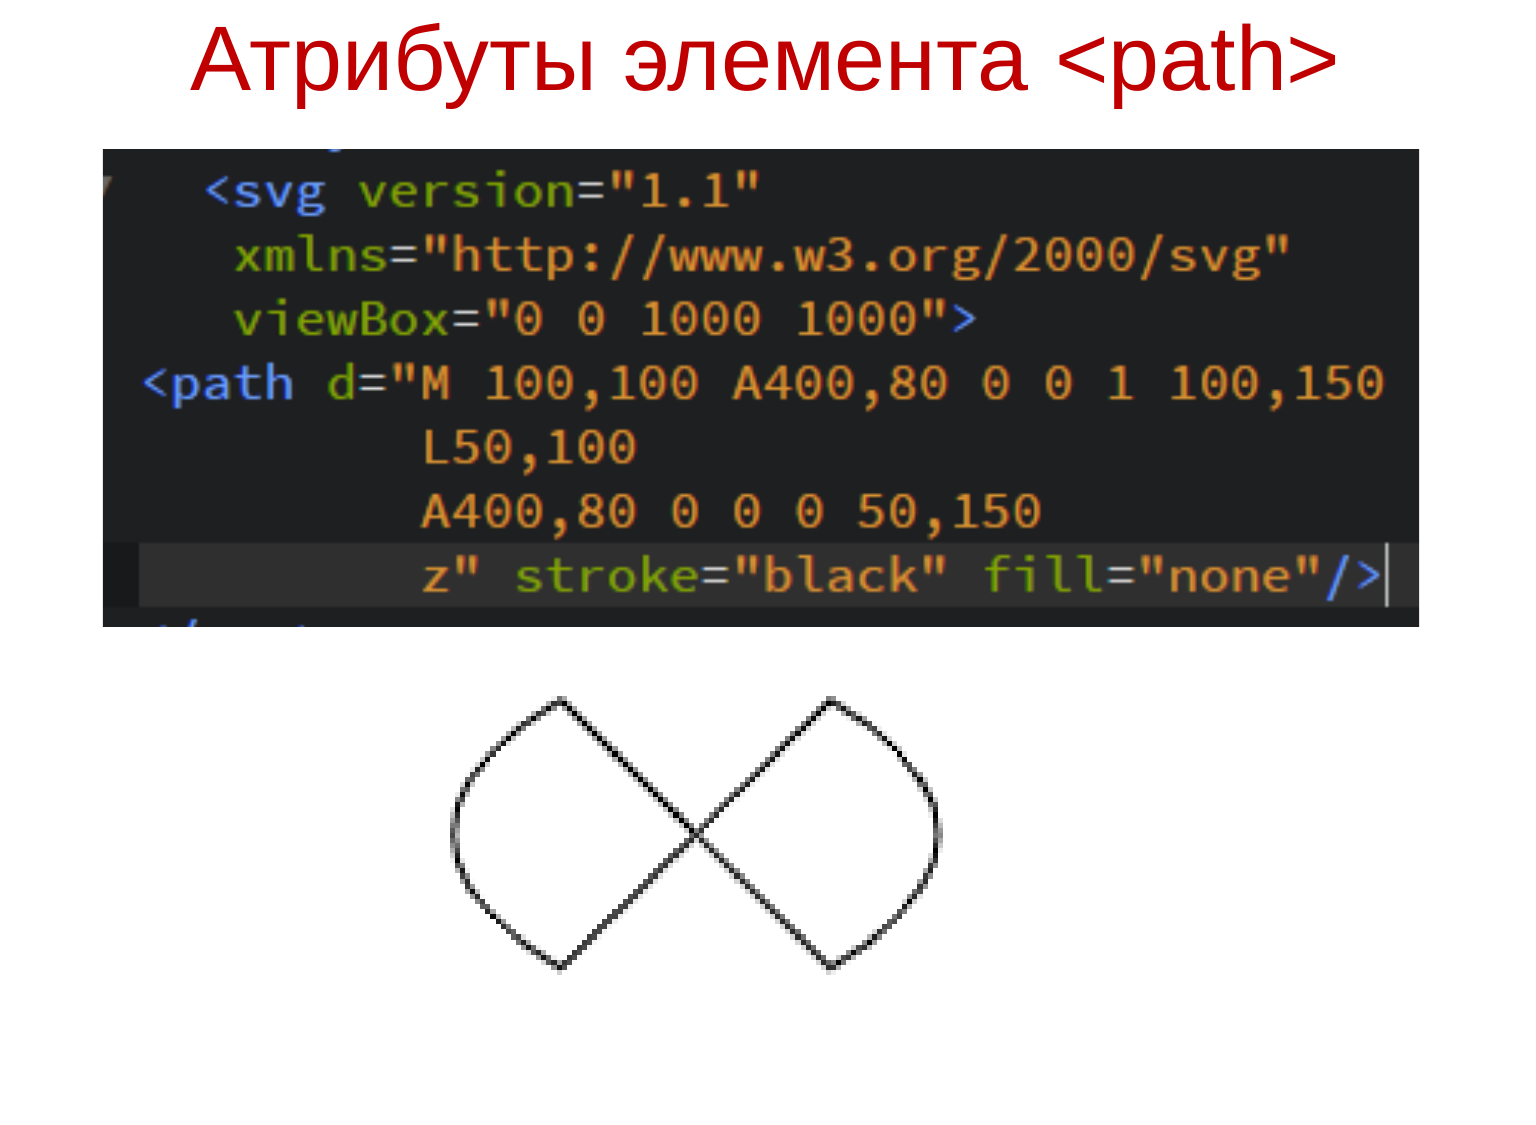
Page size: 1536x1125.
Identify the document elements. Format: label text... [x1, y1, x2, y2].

picture [102, 148, 1420, 628]
title Атрибуты элемента <path> [74, 0, 1457, 148]
picture [389, 668, 998, 1011]
